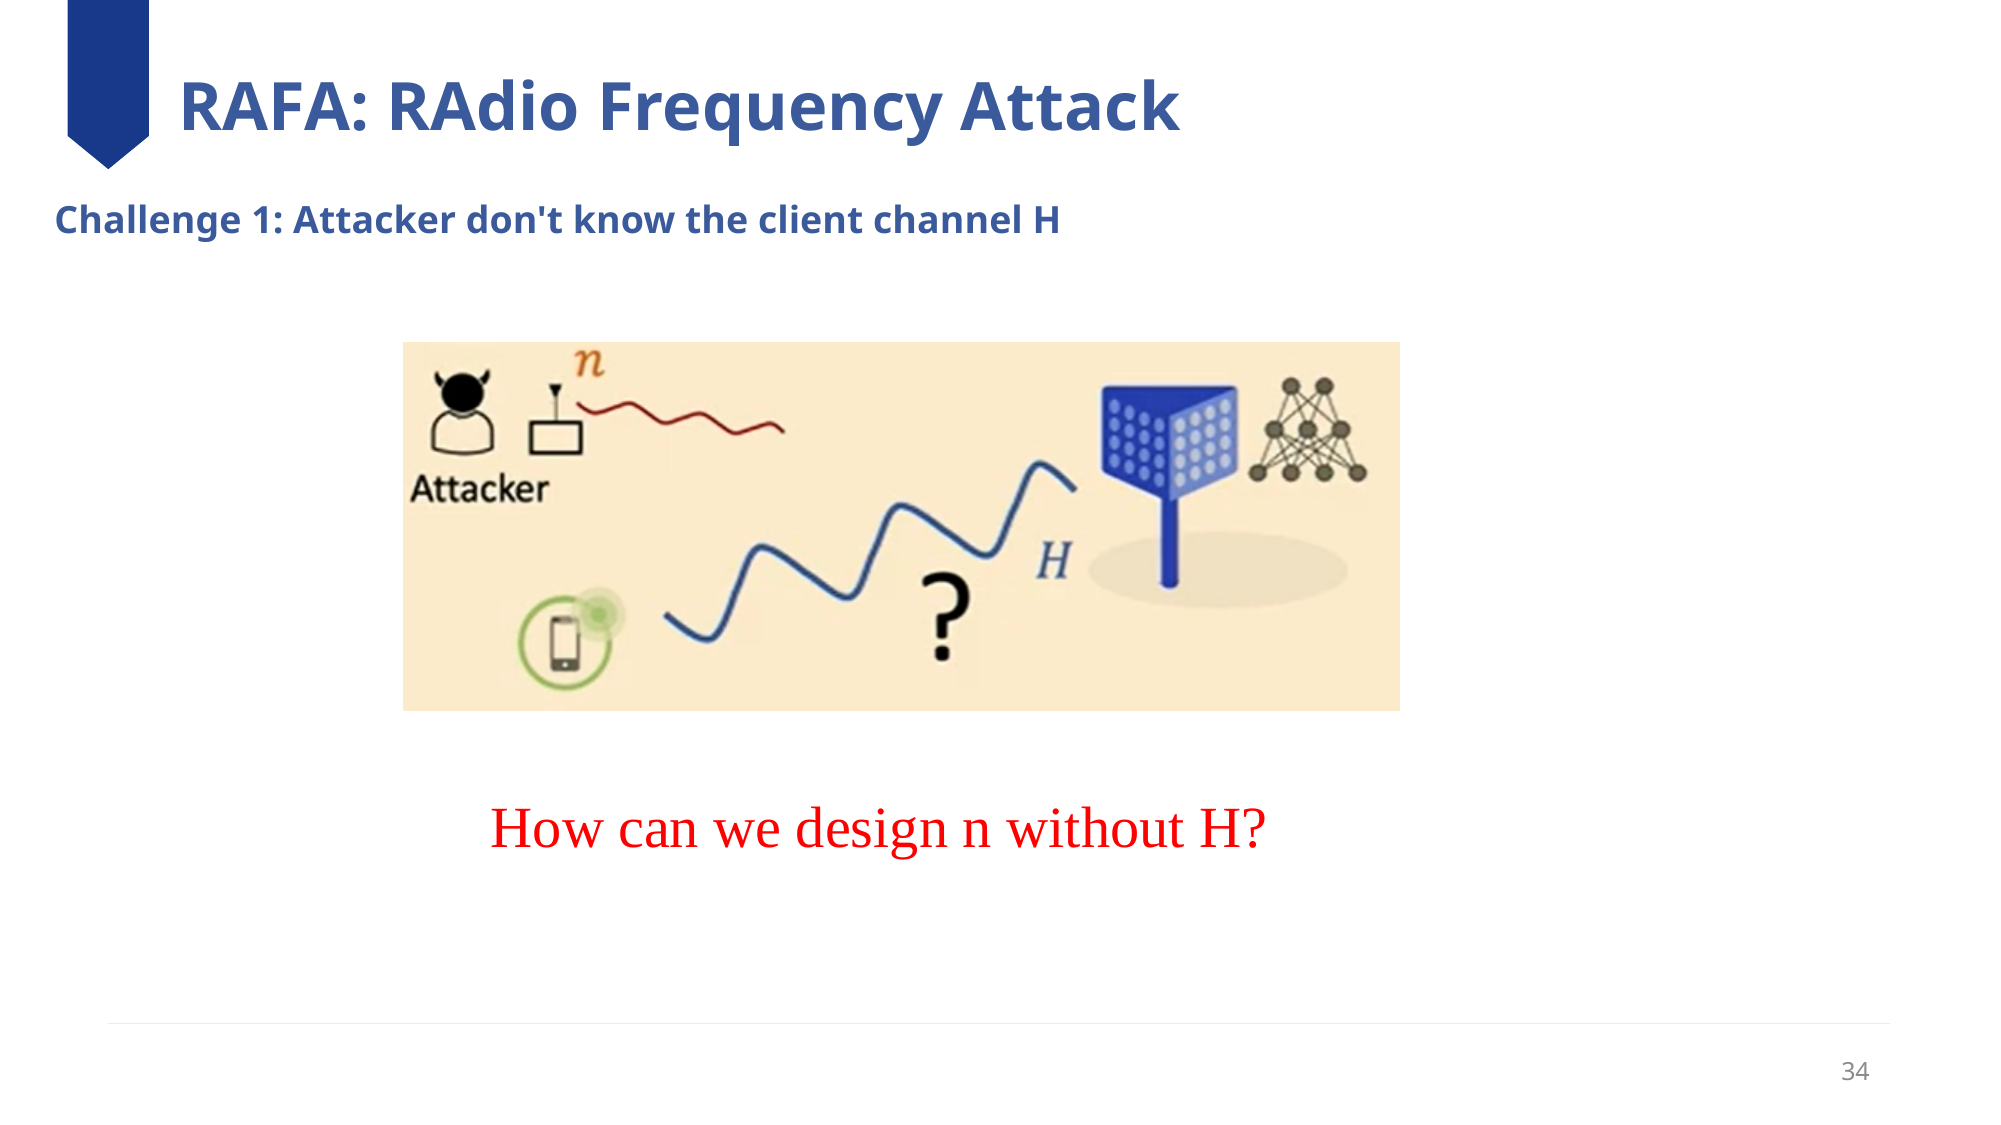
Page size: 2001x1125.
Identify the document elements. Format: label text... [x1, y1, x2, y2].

picture [403, 342, 1400, 711]
text_box Challenge 1: Attacker don't know the client channel H [39, 188, 1583, 249]
slide_number 34 [1434, 1042, 1885, 1103]
text_box How can we design n without H? [476, 782, 1283, 867]
title RAFA: RAdio Frequency Attack [178, 39, 1519, 169]
